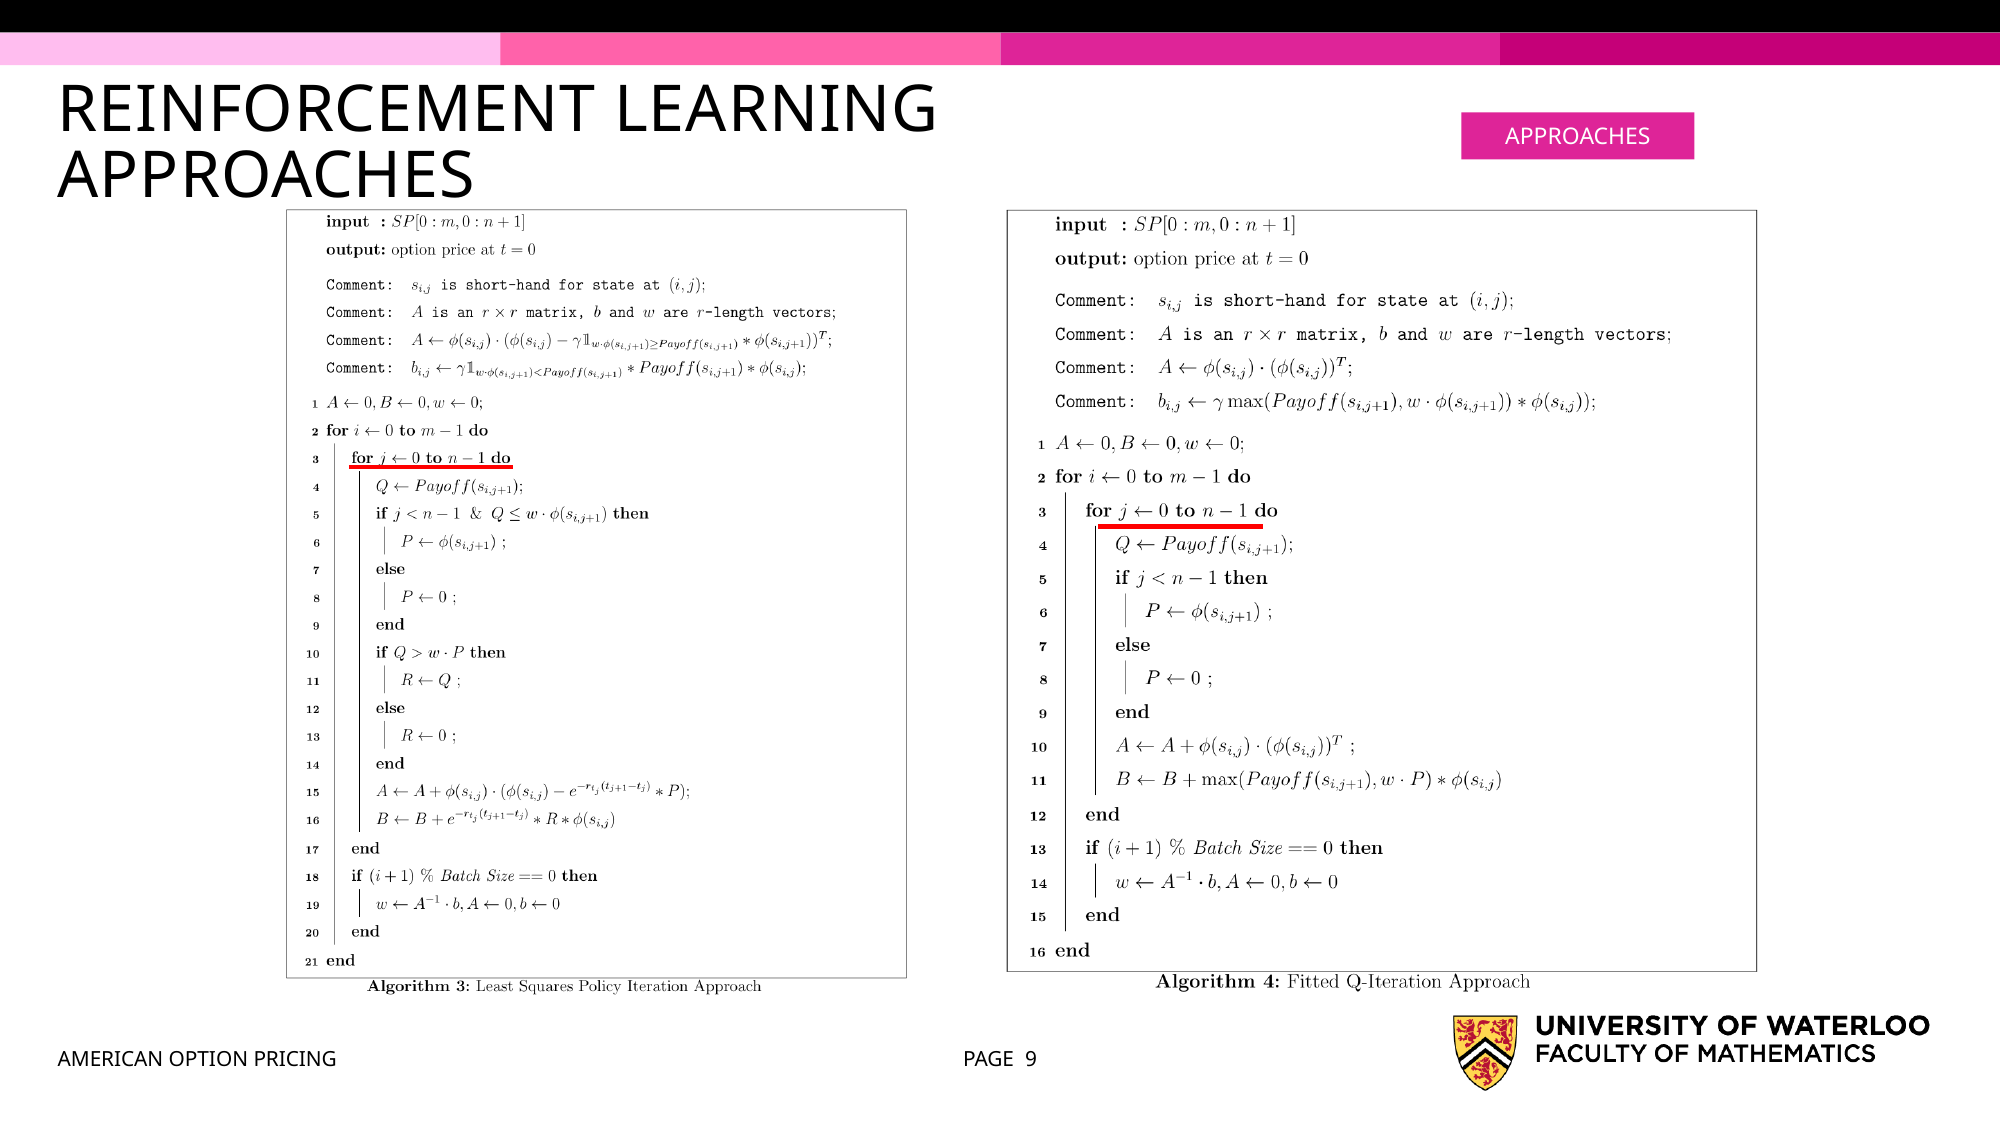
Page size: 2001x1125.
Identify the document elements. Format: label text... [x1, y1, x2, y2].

footer AMERICAN OPTION PRICING [42, 1039, 900, 1081]
picture [999, 200, 2001, 1125]
text_box APPROACHES [1461, 112, 1695, 160]
slide_number PAGE 9 [916, 1039, 1084, 1081]
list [281, 200, 917, 999]
title REINFORCEMENT LEARNING APPROACHES [42, 71, 1199, 219]
